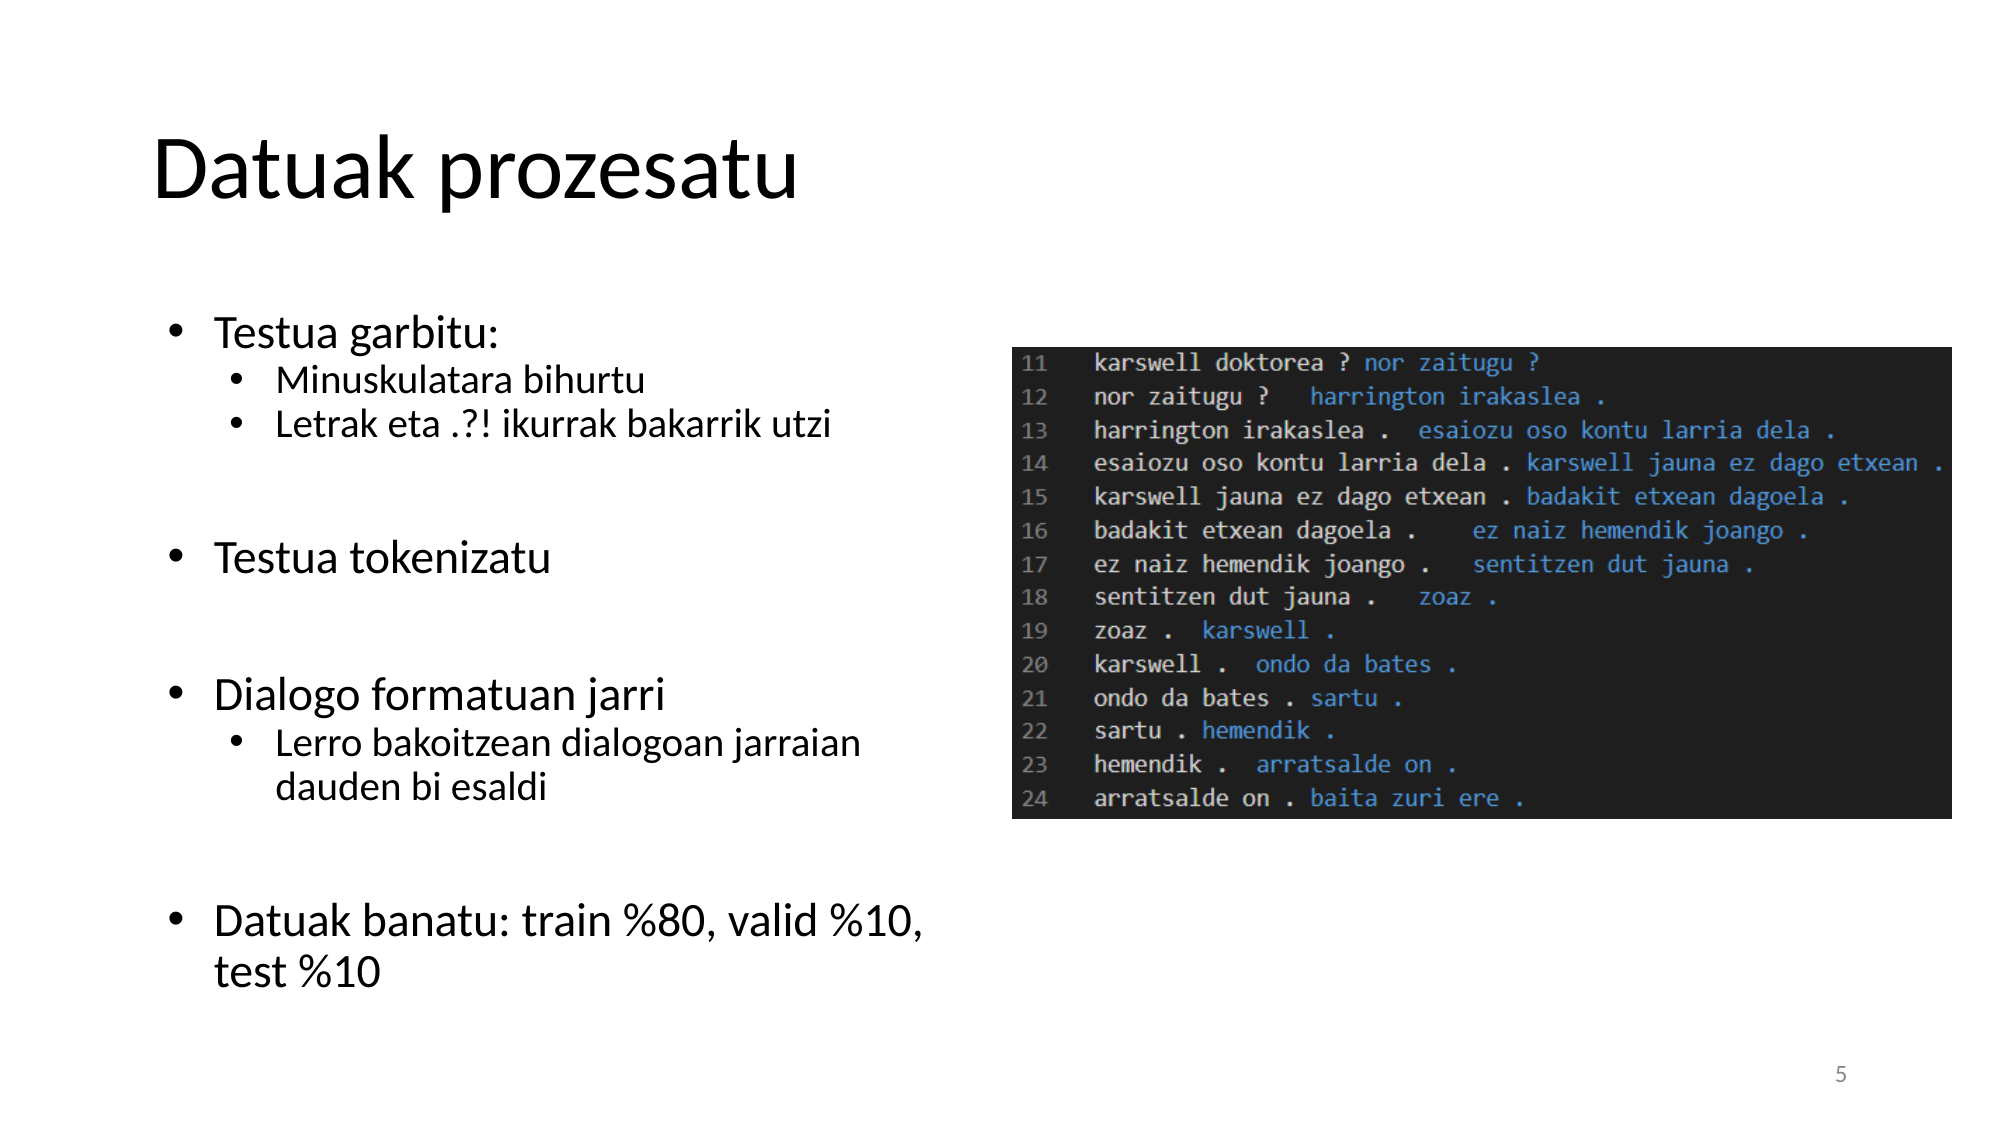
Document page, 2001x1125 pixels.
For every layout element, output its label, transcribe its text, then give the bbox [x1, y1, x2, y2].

picture [1011, 347, 1952, 819]
slide_number ‹#› [1412, 1042, 1863, 1103]
title Datuak prozesatu [137, 59, 1863, 278]
list Testua garbitu: Minuskulatara bihurtu Letrak eta .?! ikurrak bakarrik utzi Testua tokenizatu Dialogo formatuan jarri Lerro bakoitzean dialogoan jarraian dauden bi esaldi Datuak banatu: train %80, valid %10, test %10 [137, 299, 1002, 1014]
